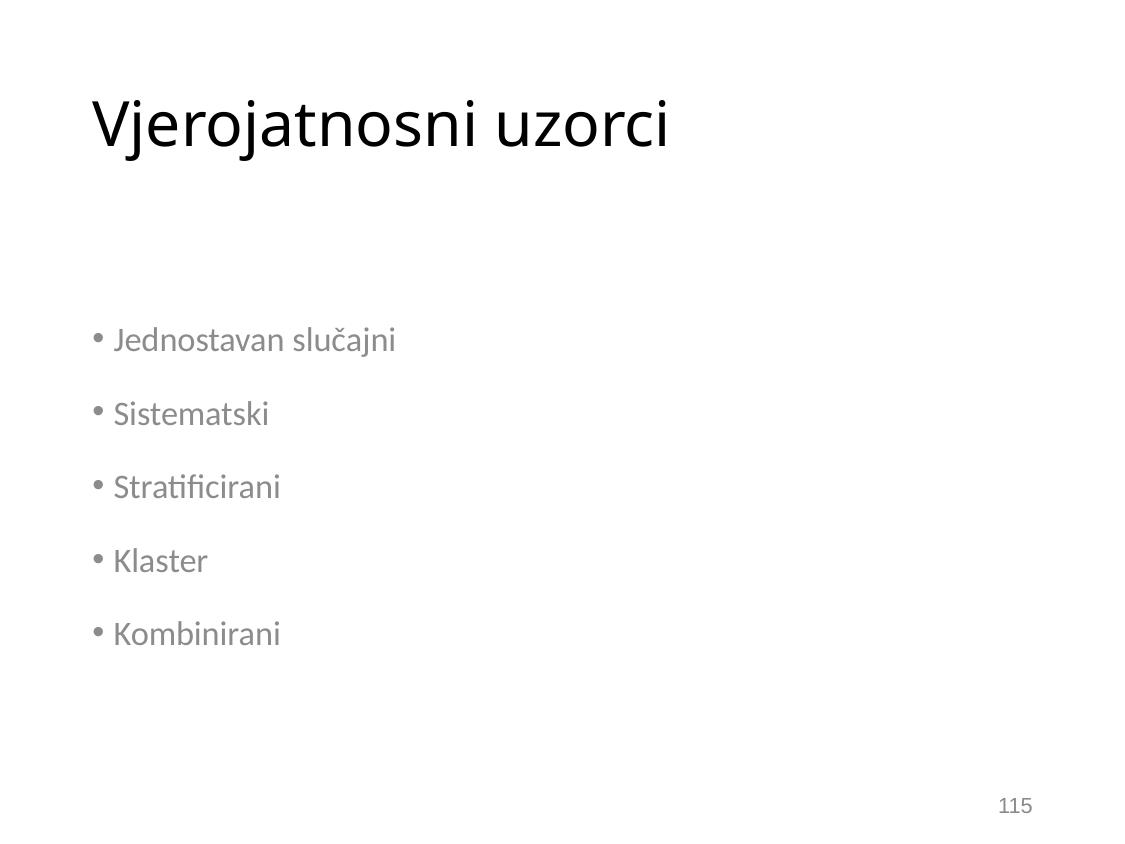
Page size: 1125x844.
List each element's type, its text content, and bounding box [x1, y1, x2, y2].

title Vjerojatnosni uzorci [77, 44, 1048, 208]
slide_number 115 [794, 782, 1048, 827]
list Jednostavan slučajni Sistematski Stratificirani Klaster Kombinirani [77, 224, 1048, 760]
